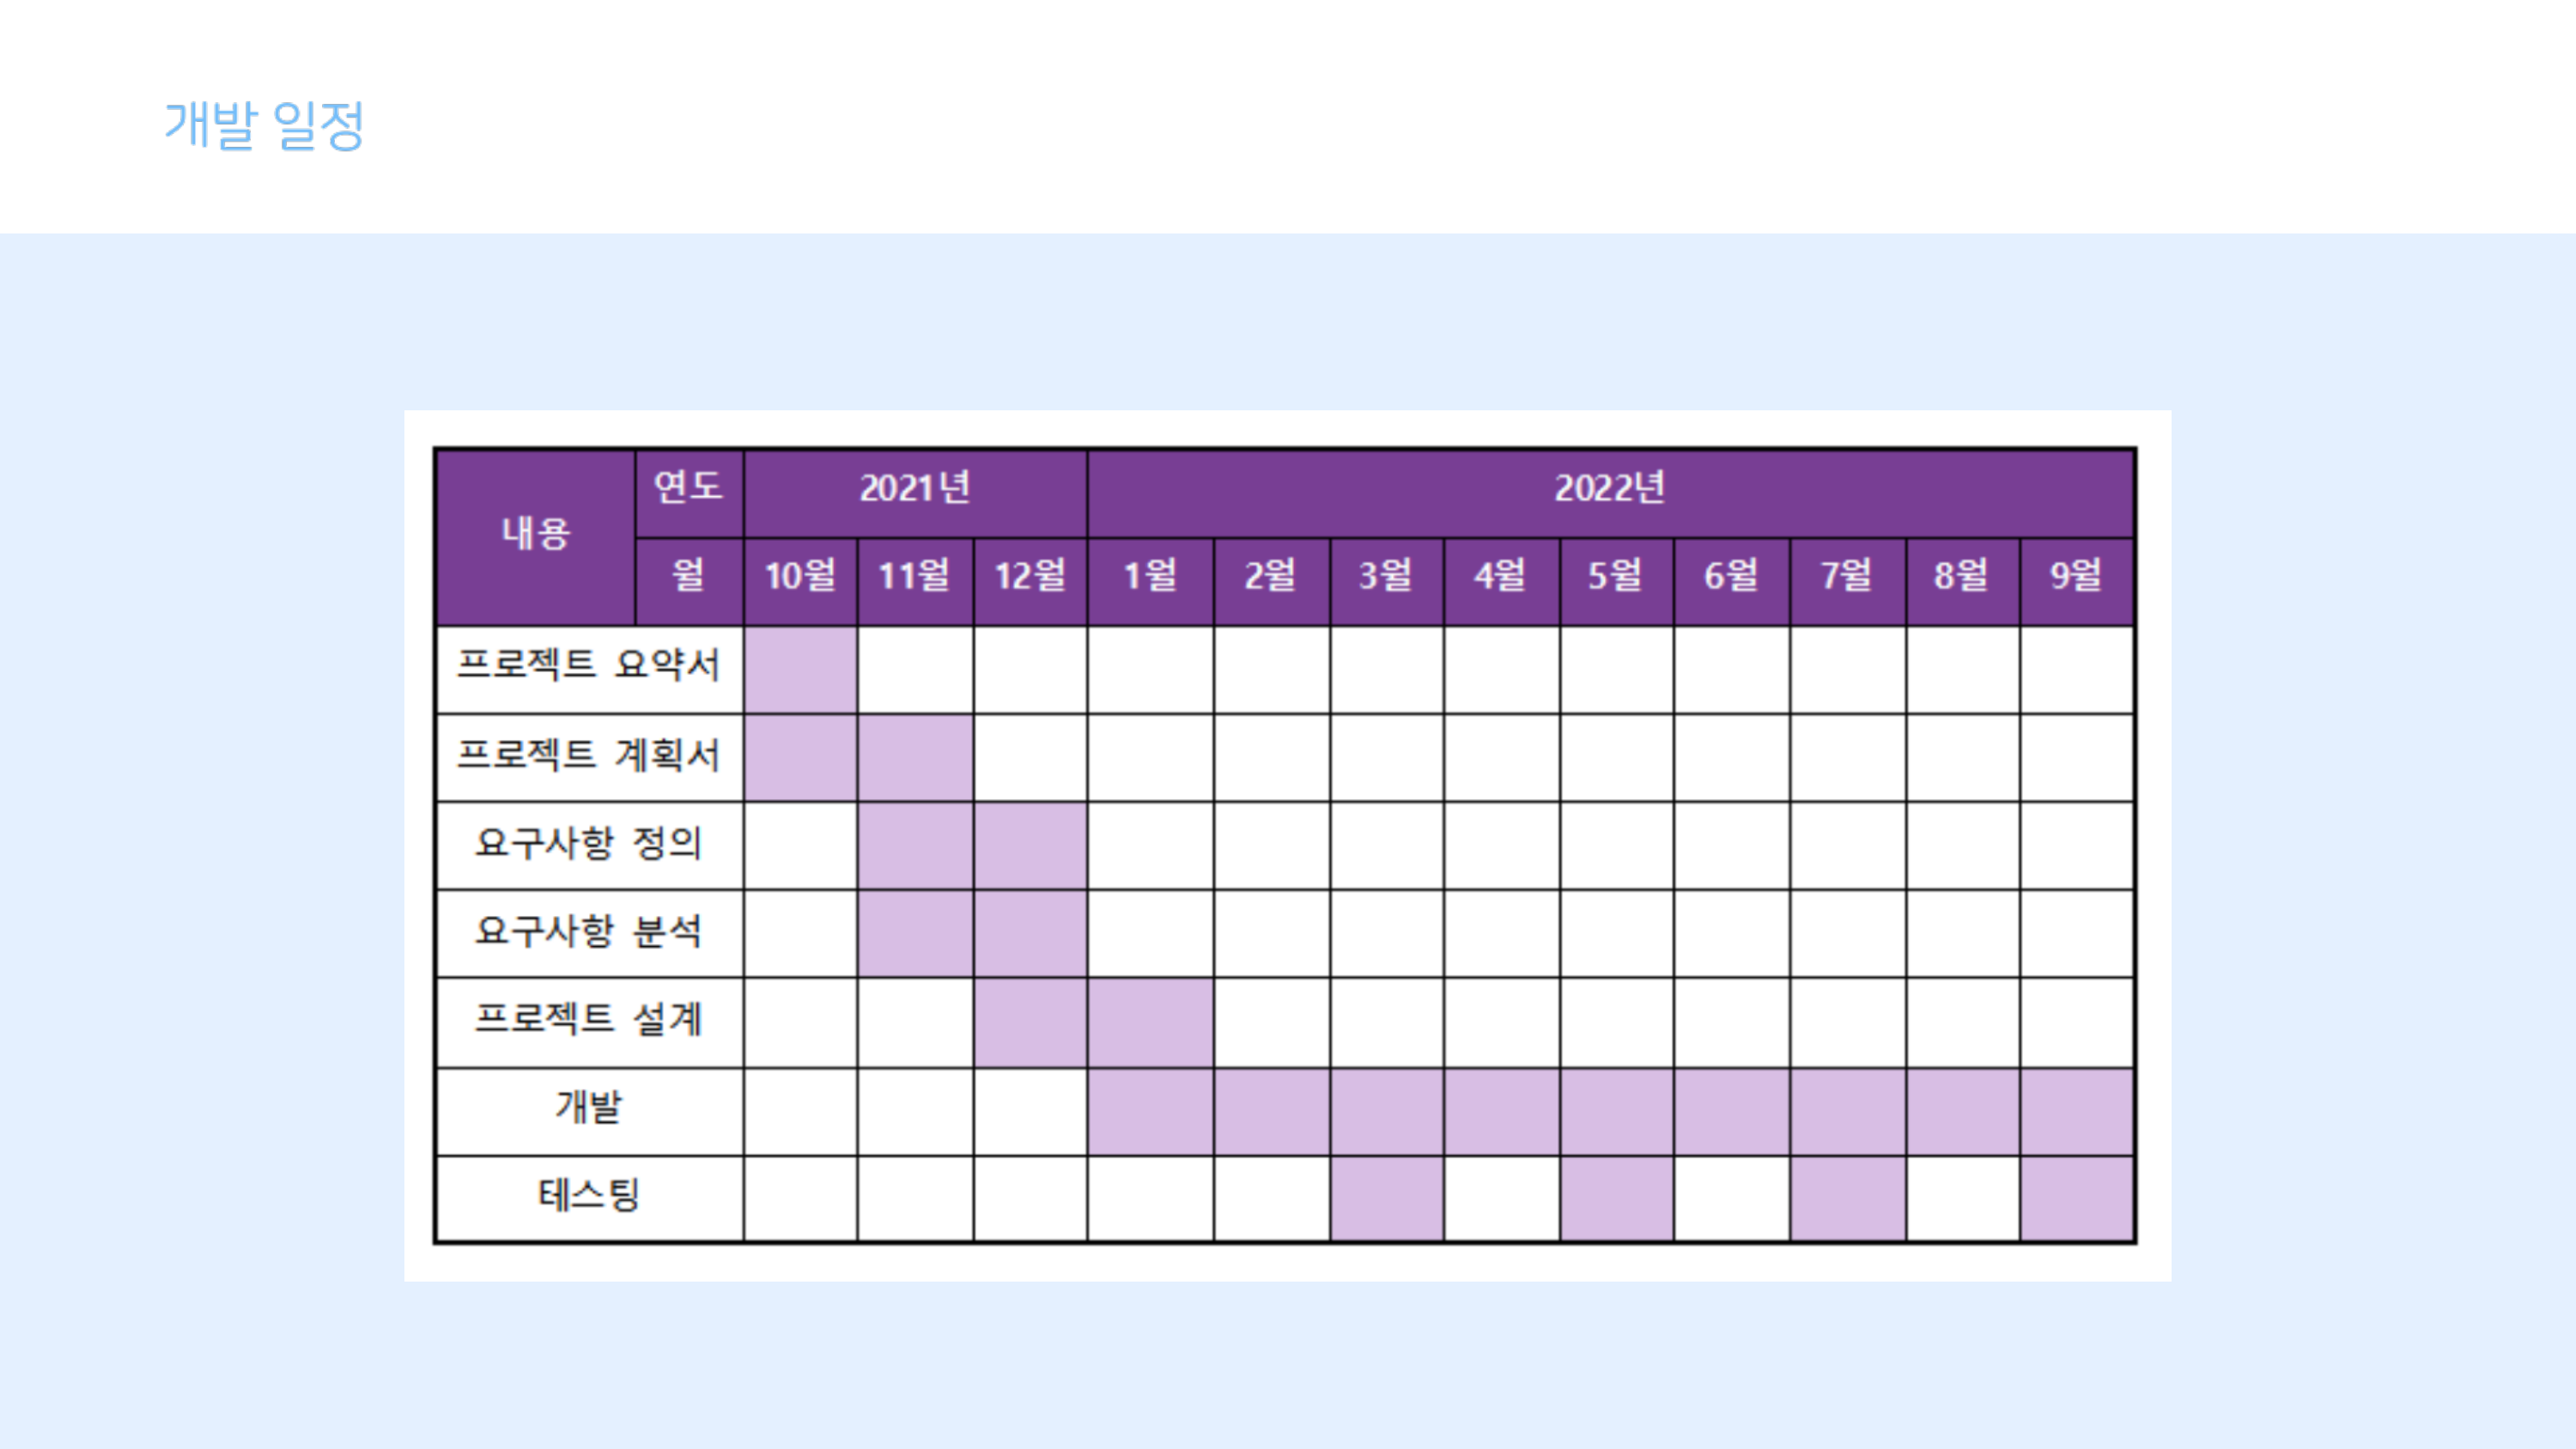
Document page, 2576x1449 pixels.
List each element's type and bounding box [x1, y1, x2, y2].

text_box [0, 0, 2576, 234]
picture [155, 81, 393, 190]
text_box [404, 410, 2172, 1282]
